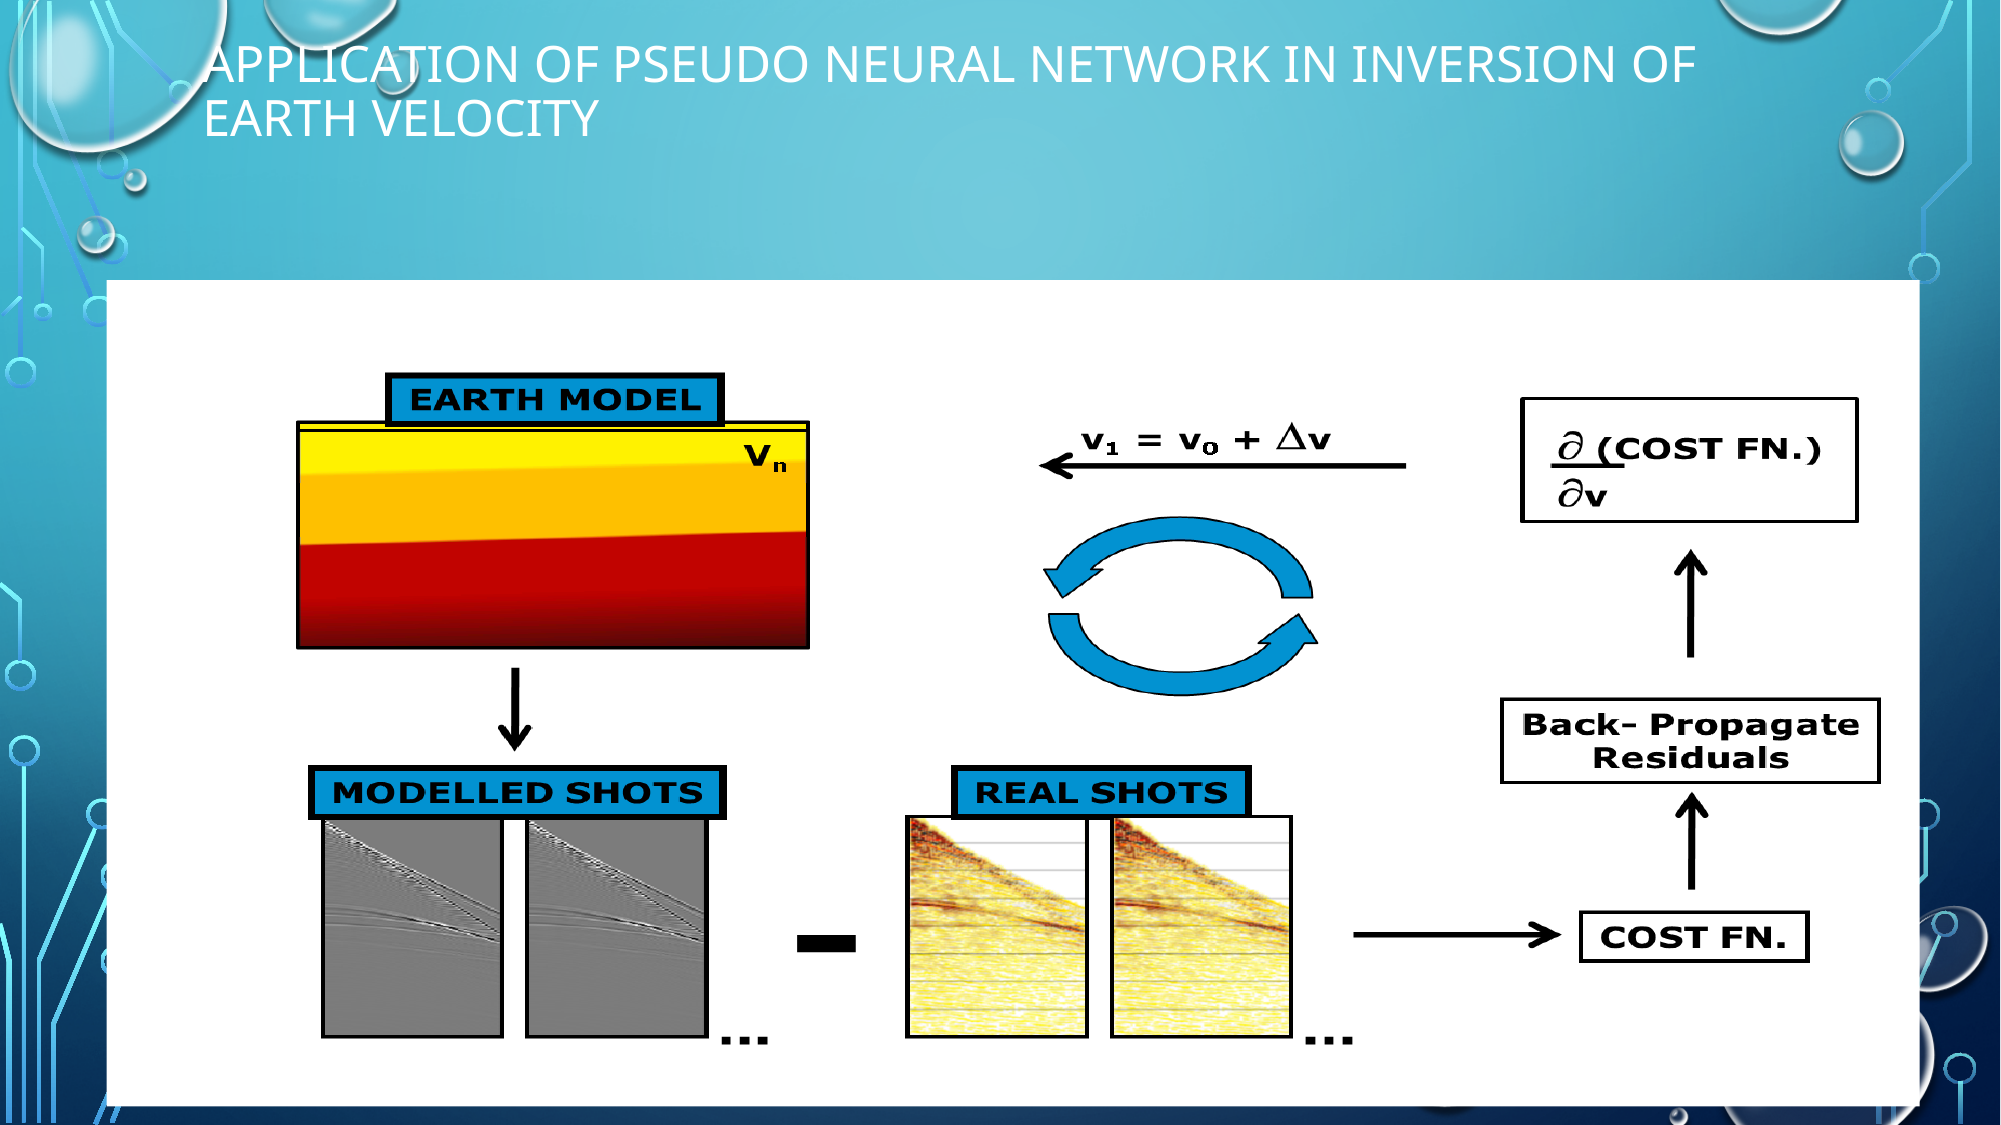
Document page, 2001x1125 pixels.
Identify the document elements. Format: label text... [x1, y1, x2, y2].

text_box [106, 280, 1920, 1107]
picture [0, 0, 2000, 1125]
title Application of pseudo neural network in inversion of earth velocity [187, 29, 1813, 156]
